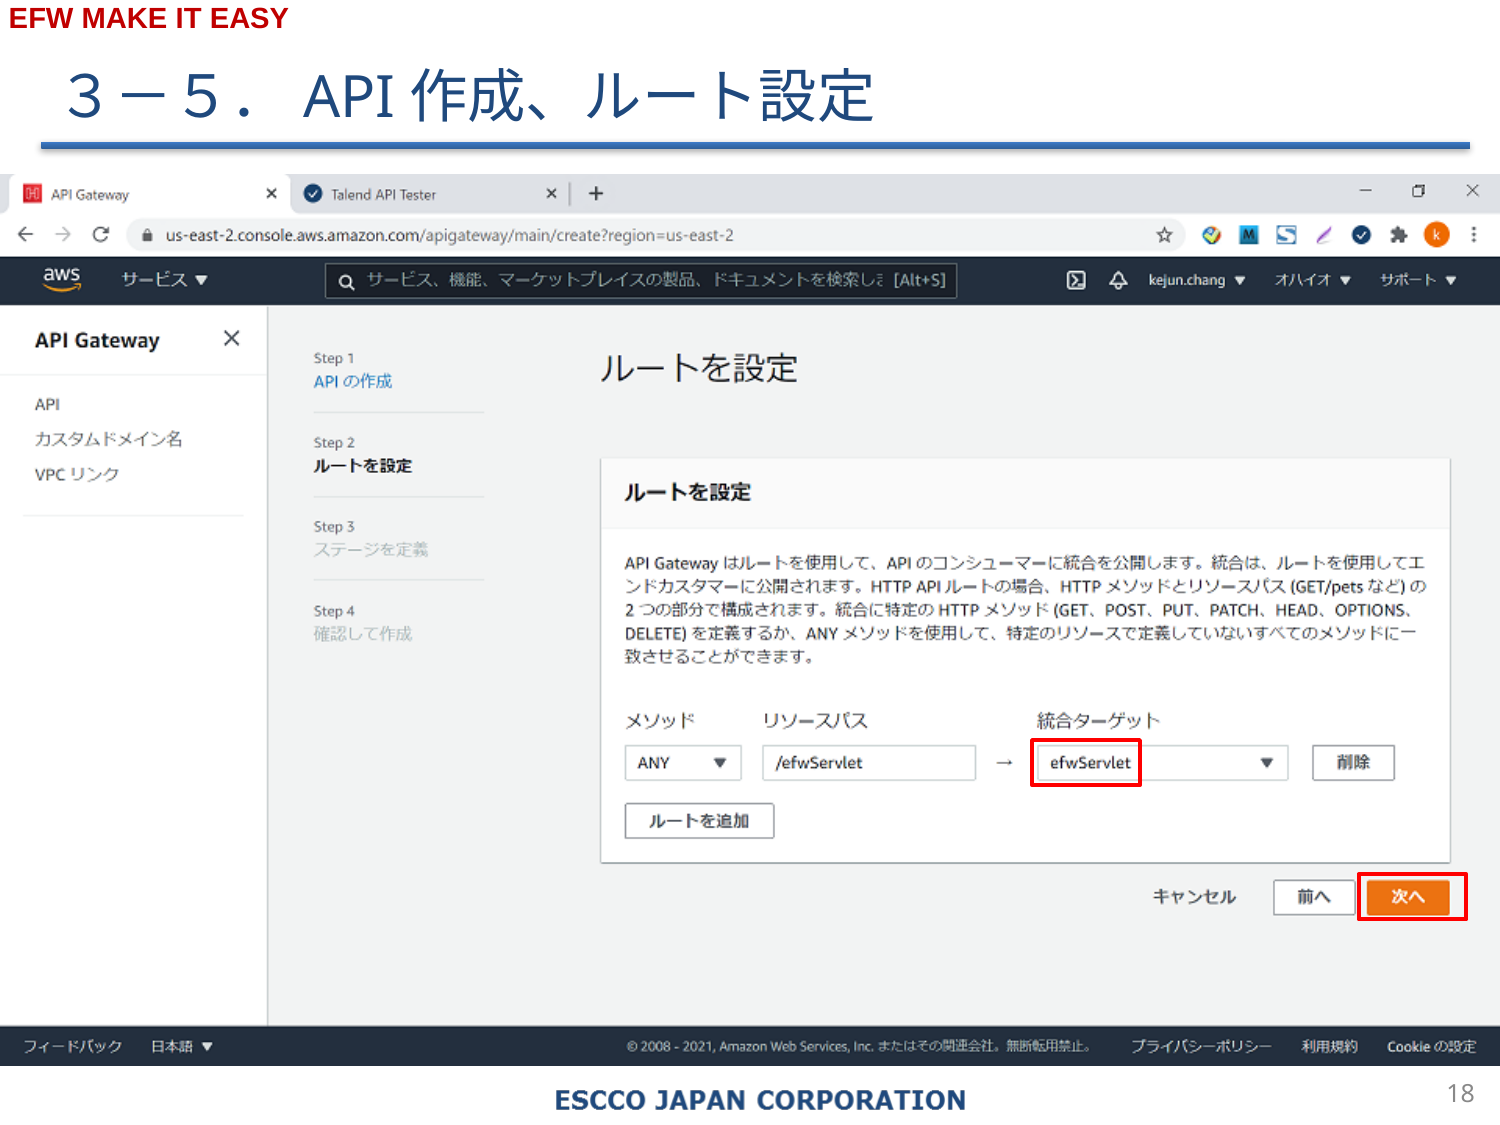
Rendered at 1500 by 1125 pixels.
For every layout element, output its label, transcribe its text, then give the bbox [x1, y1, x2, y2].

text_box [25, 0, 76, 27]
text_box 17 [1139, 1072, 1490, 1125]
picture [0, 174, 1500, 1066]
picture [523, 1069, 999, 1125]
title ３－５．API作成、ルート設定 [41, 44, 1392, 138]
text_box [50, 1, 101, 52]
